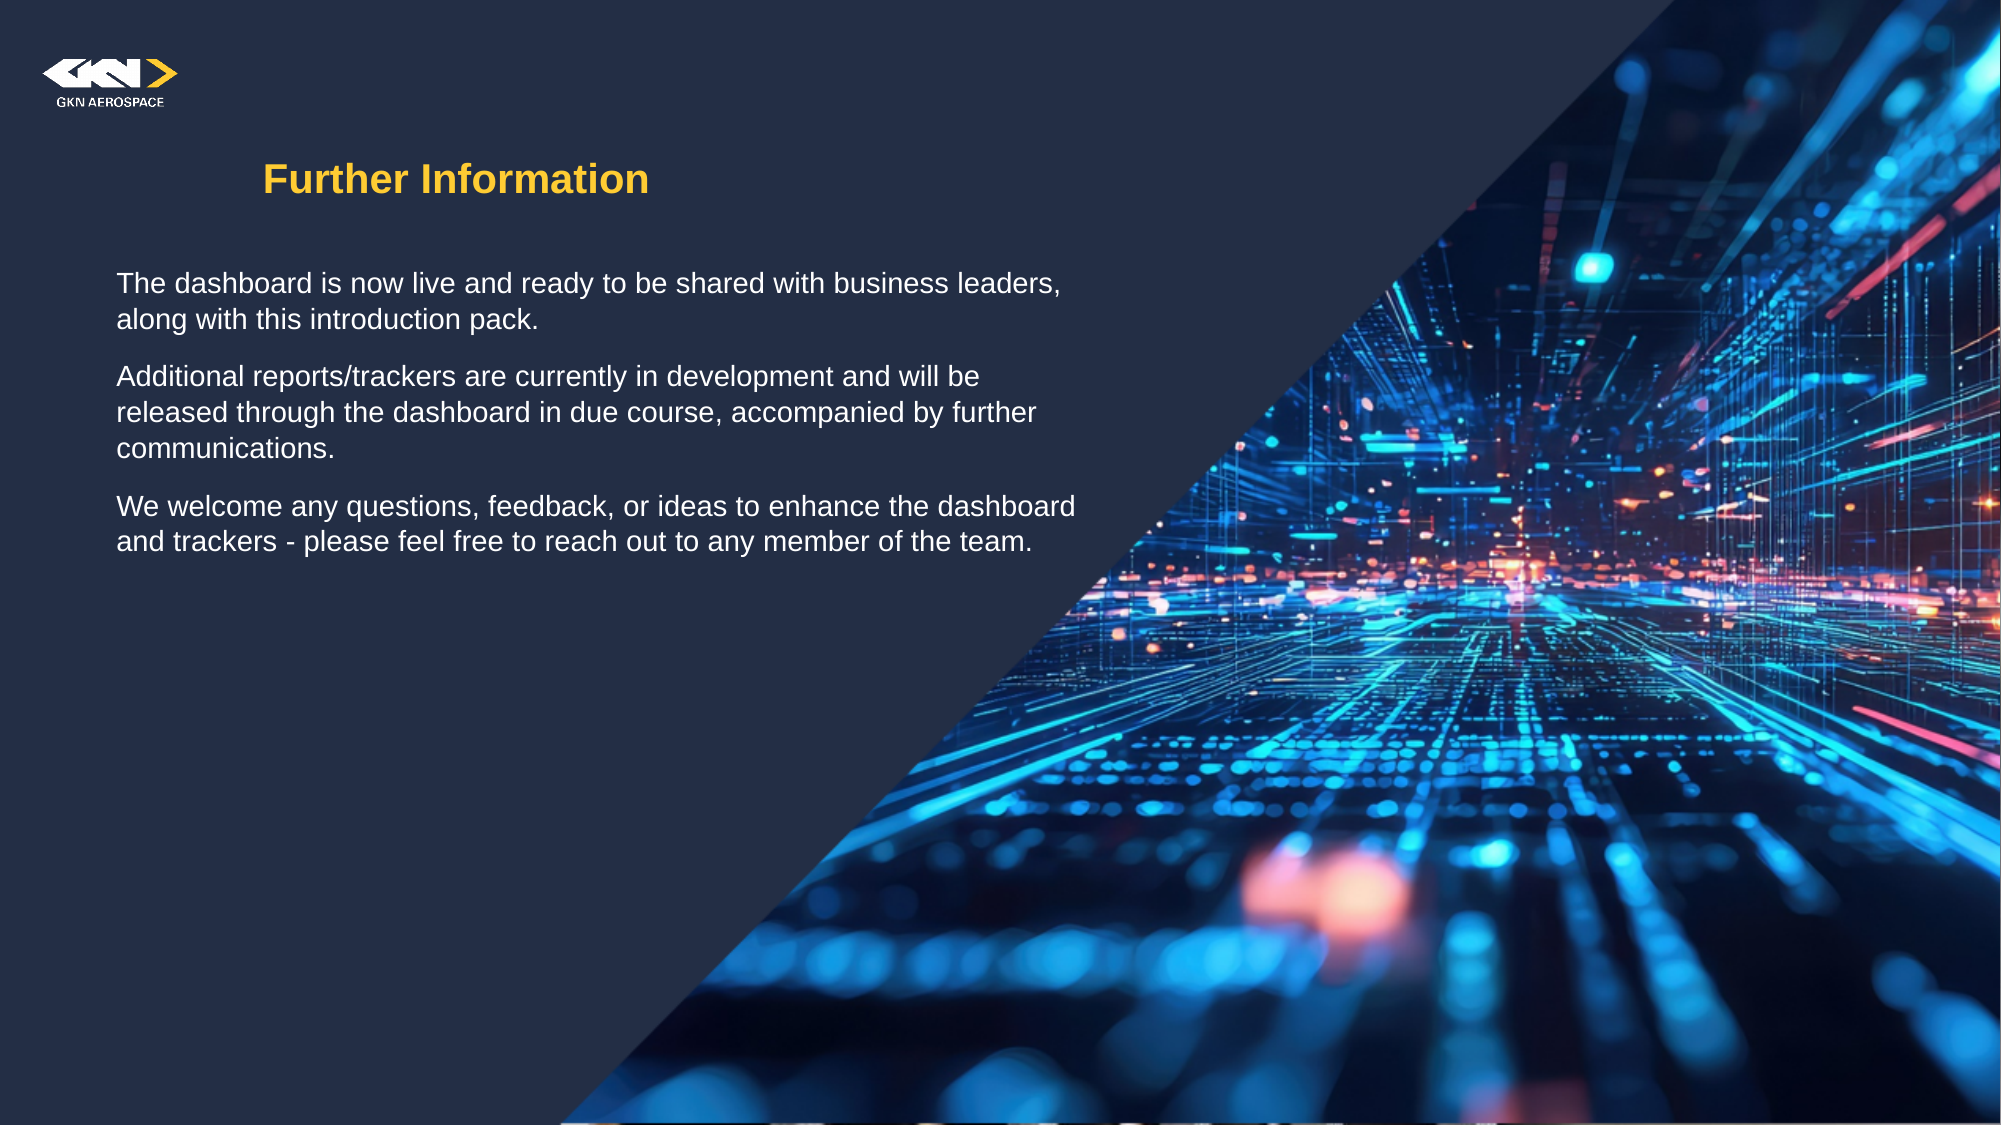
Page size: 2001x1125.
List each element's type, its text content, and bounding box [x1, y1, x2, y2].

title Further Information [247, 10, 555, 210]
picture [42, 59, 178, 107]
picture [555, 0, 2001, 1125]
list The dashboard is now live and ready to be shared with business leaders, along with this introduction pack. Additional reports/trackers are currently in development and will be released through the dashboard in due course, accompanied by further communications. We welcome any questions, feedback, or ideas to enhance the dashboard and trackers - please feel free to reach out to any member of the team. [101, 256, 555, 765]
